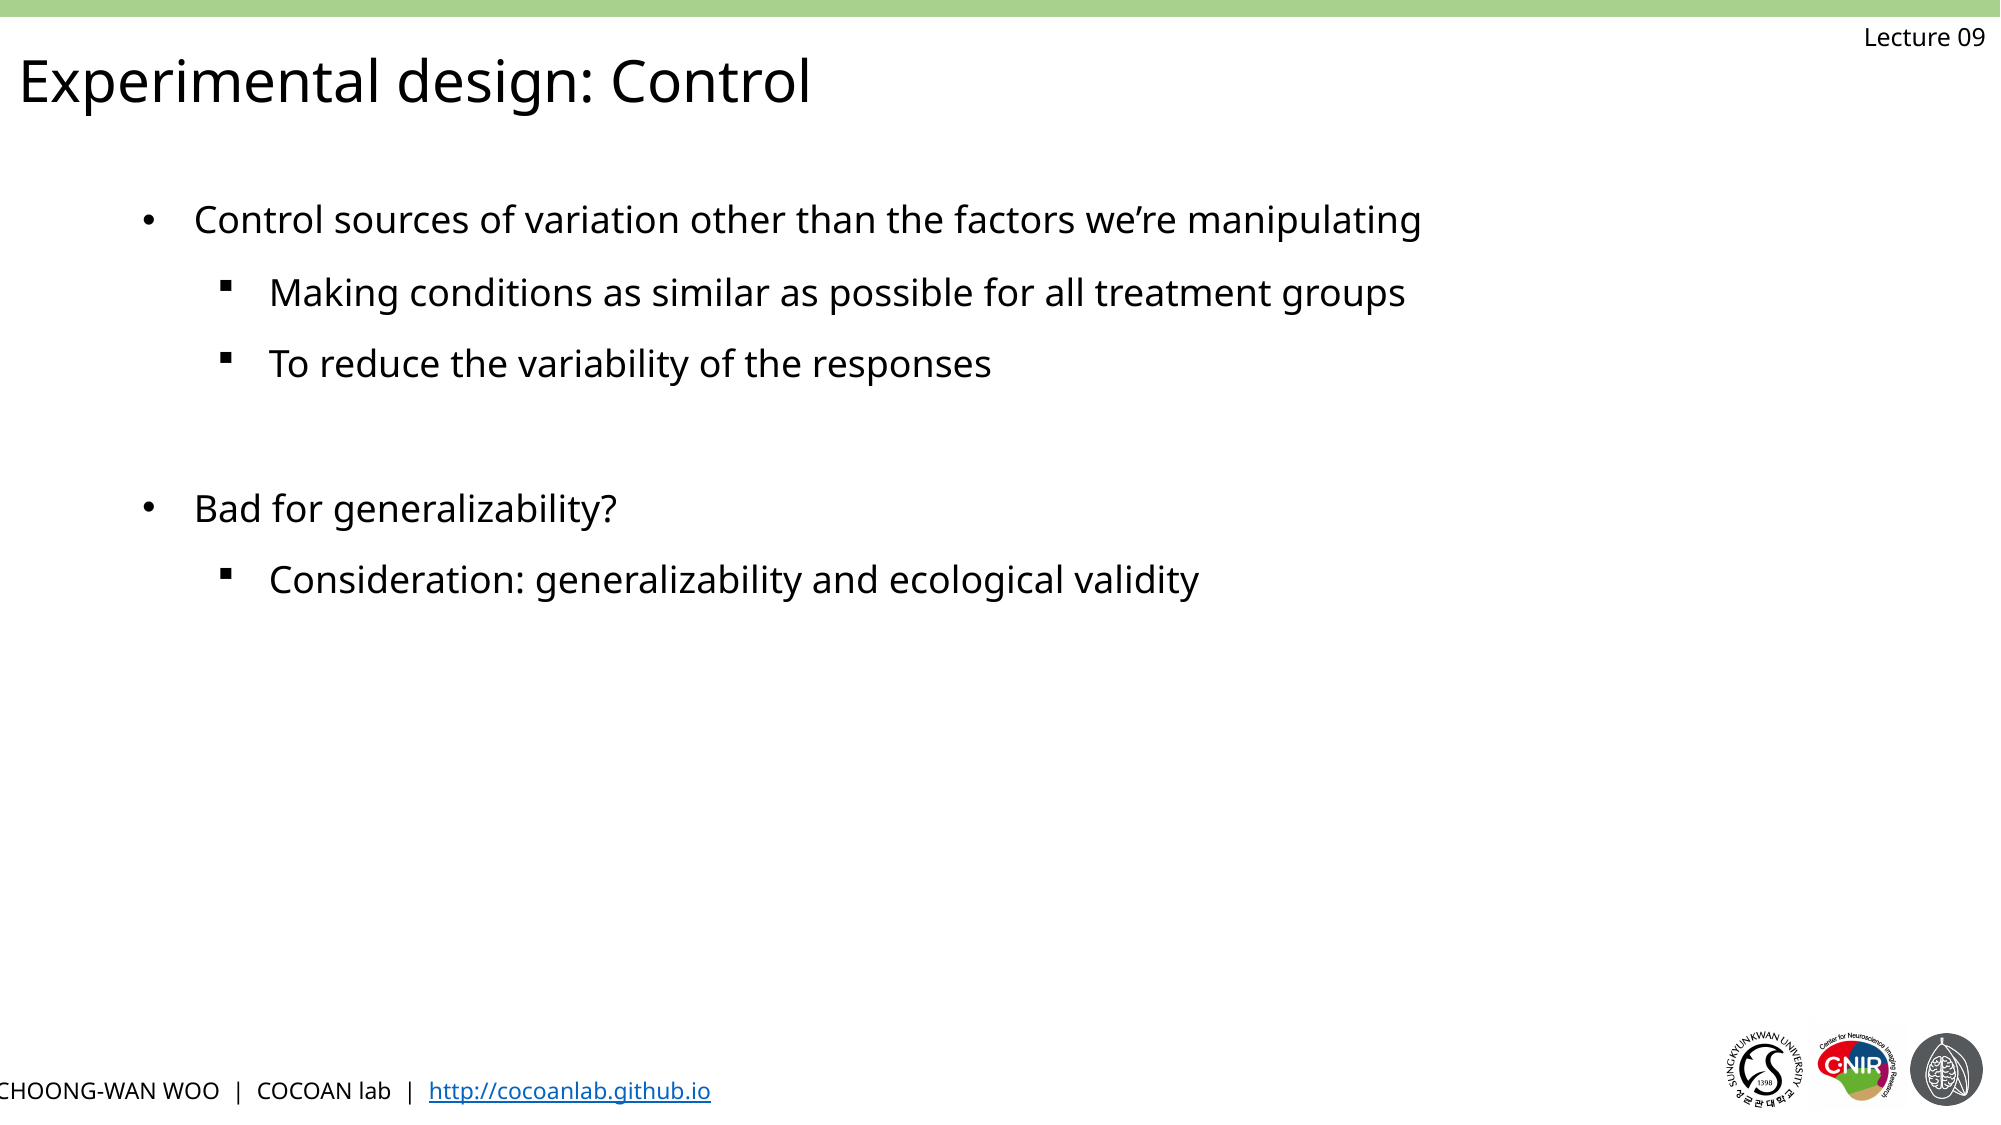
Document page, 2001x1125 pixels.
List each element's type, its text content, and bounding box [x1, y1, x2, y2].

text_box Experimental design: Control [3, 36, 828, 122]
text_box Control sources of variation other than the factors we’re manipulating Making conditions as similar as possible for all treatment groups To reduce the variability of the responses Bad for generalizability? Consideration: generalizability and ecological validity [127, 162, 1439, 609]
text_box CHOONG-WAN WOO | COCOAN lab | http://cocoanlab.github.io [0, 1069, 727, 1116]
text_box Lecture 09 [1623, 13, 2000, 59]
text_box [1709, 1014, 1983, 1125]
text_box [0, 0, 2000, 18]
